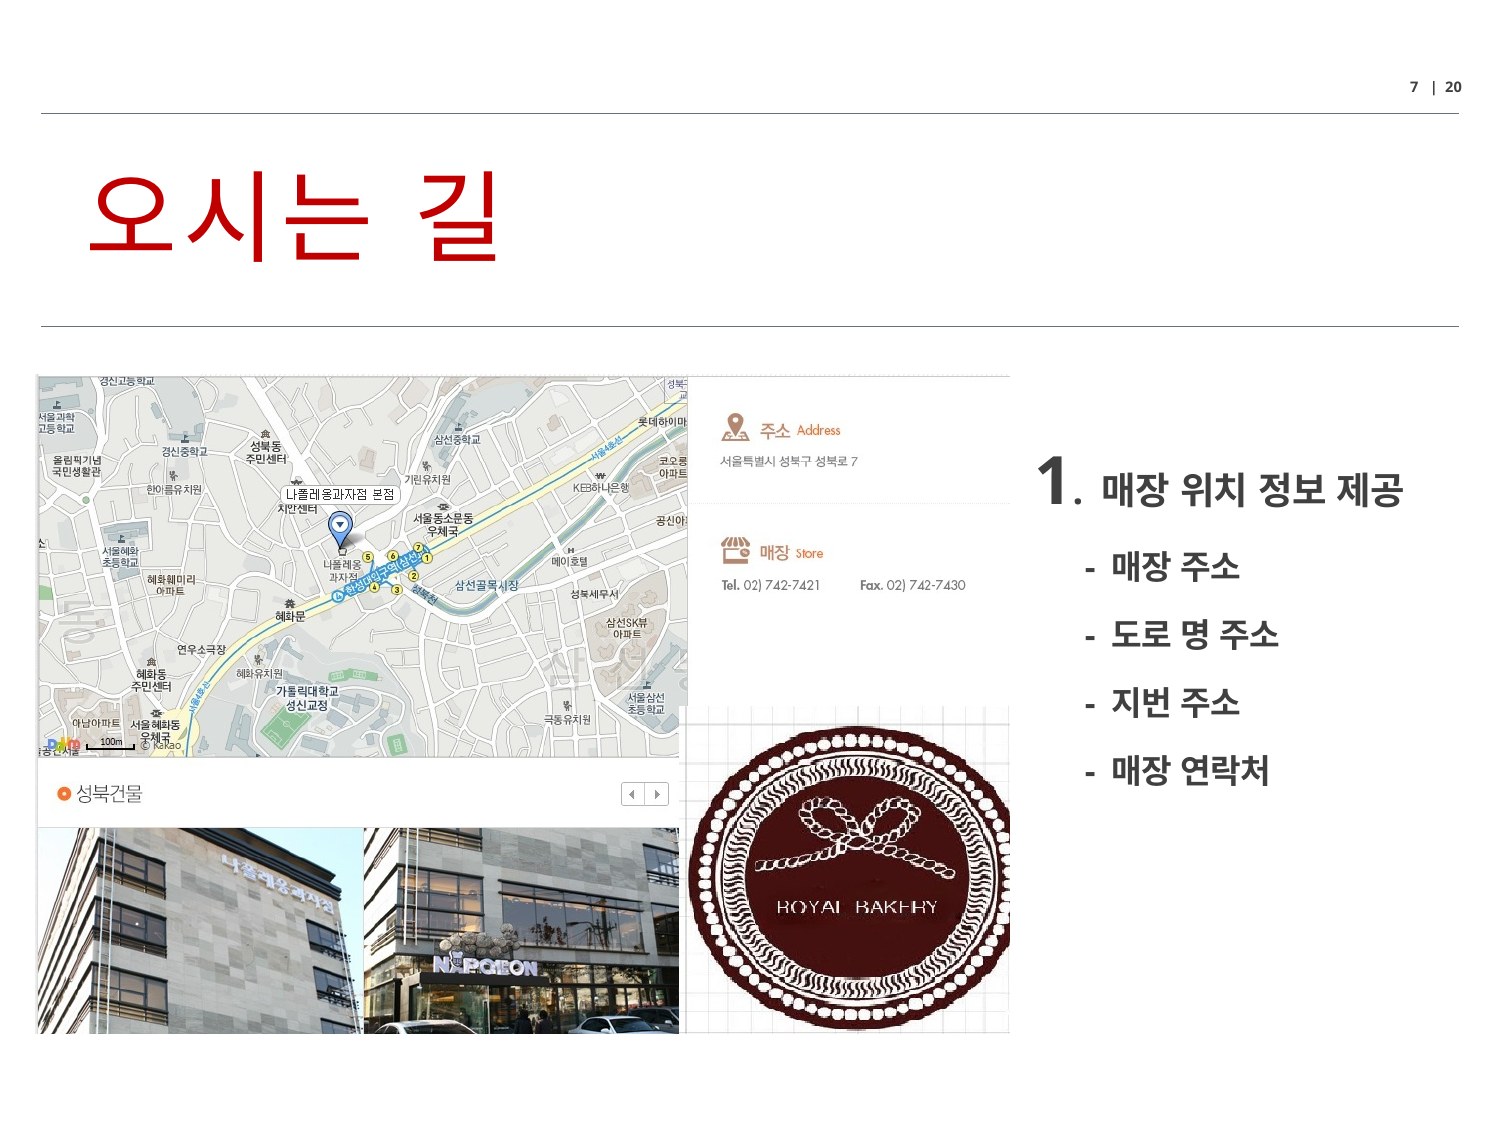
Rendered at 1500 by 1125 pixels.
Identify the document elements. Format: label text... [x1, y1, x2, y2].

text_box 오시는 길 [29, 160, 1199, 284]
text_box 1. 매장 위치 정보 제공 - 매장 주소 - 도로 명 주소 - 지번 주소 - 매장 연락처 [1019, 375, 1481, 798]
picture [34, 374, 1010, 1035]
text_box 7 | 20 [1092, 72, 1477, 103]
